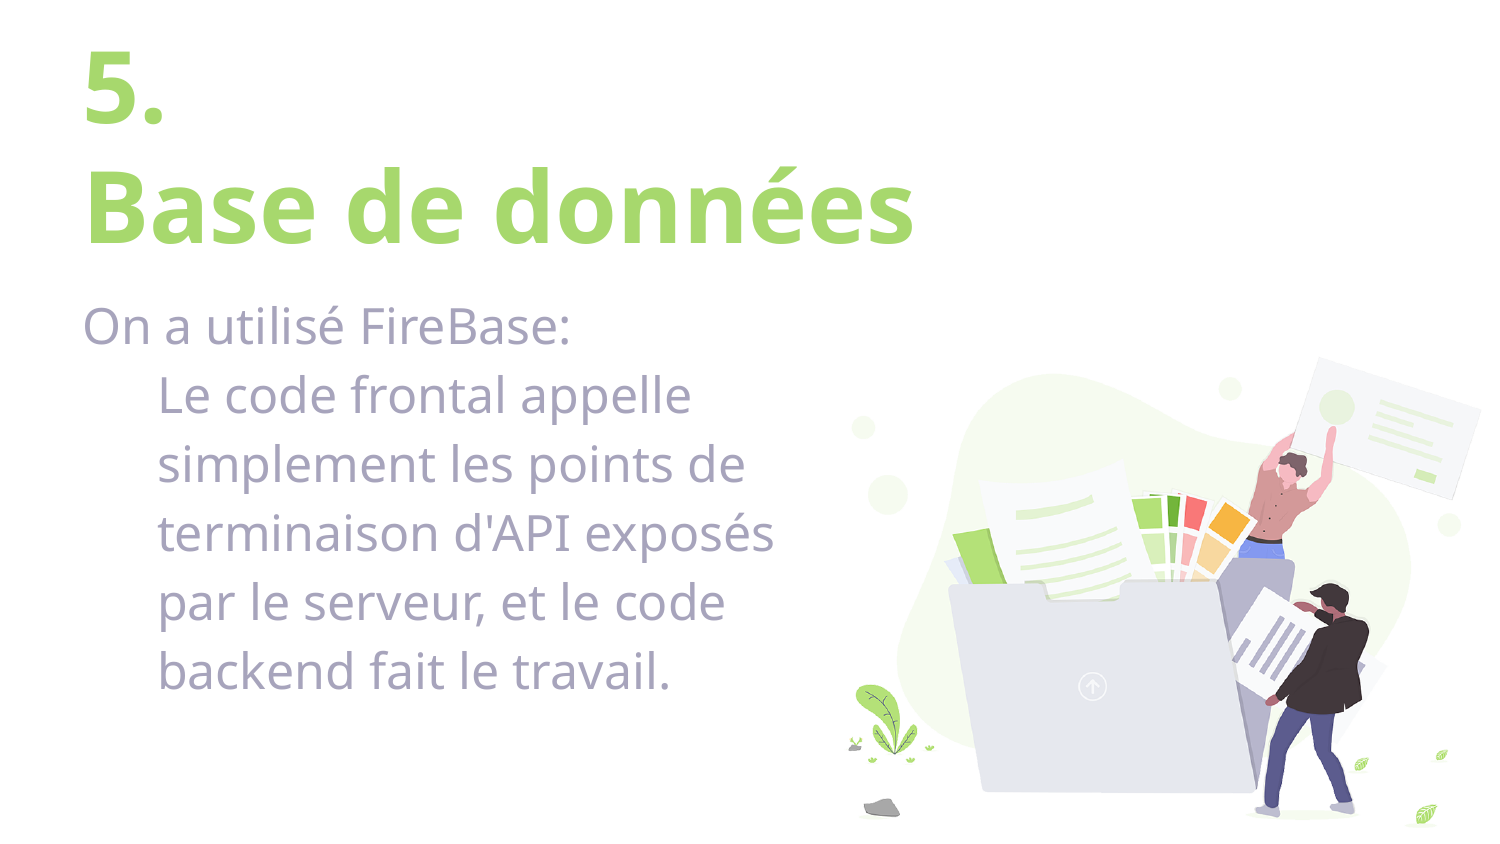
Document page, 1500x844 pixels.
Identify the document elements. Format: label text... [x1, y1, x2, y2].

subtitle On a utilisé FireBase: Le code frontal appelle simplement les points de terminaison d'API exposés par le serveur, et le code backend fait le travail. [82, 285, 841, 814]
title 5. Base de données [82, 30, 968, 264]
picture [844, 356, 1482, 828]
